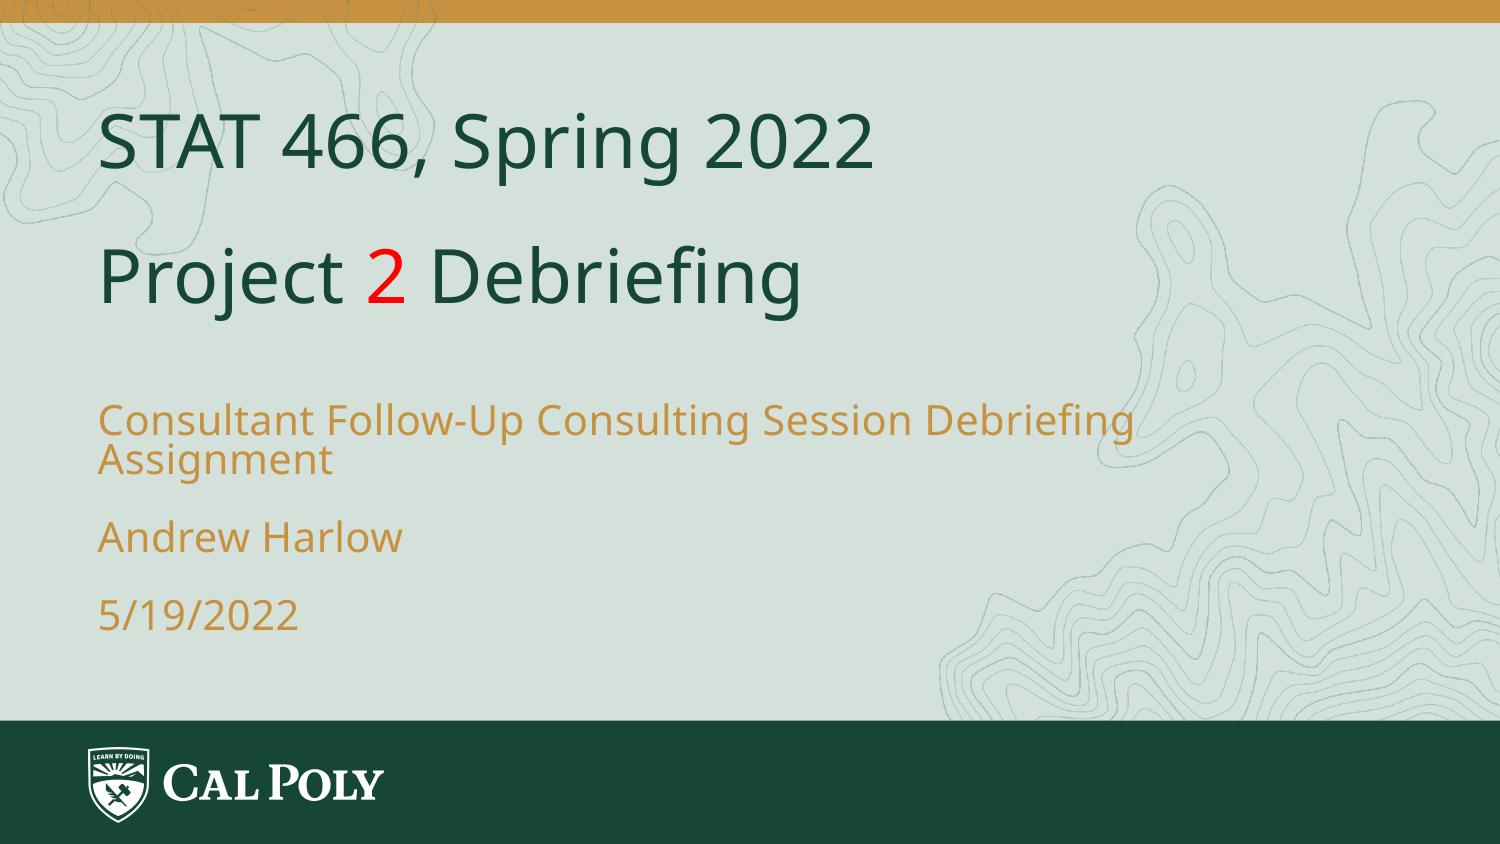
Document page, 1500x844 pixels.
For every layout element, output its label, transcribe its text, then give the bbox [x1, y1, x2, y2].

list Consultant Follow-Up Consulting Session Debriefing Assignment Andrew Harlow 5/19/2022 [82, 396, 1340, 682]
list STAT 466, Spring 2022 Project 2 Debriefing [82, 40, 1202, 327]
picture [88, 747, 384, 823]
